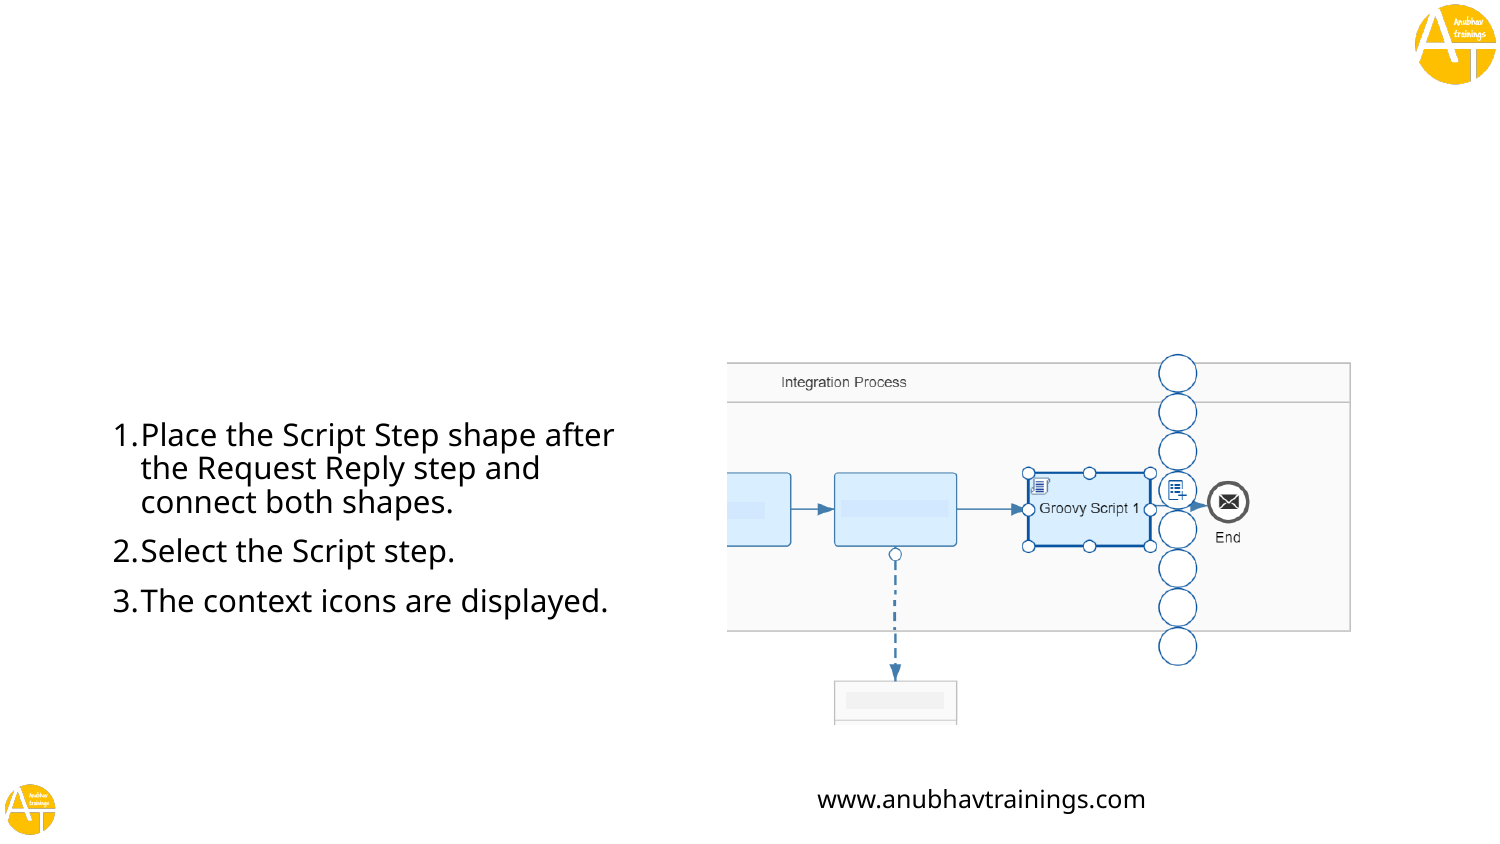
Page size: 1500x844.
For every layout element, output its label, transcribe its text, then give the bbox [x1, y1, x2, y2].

picture [726, 342, 1362, 726]
list Place the Script Step shape after the Request Reply step and connect both shapes. Select the Script step. The context icons are displayed. [97, 319, 655, 768]
picture [1407, 0, 1500, 91]
picture [0, 781, 58, 839]
